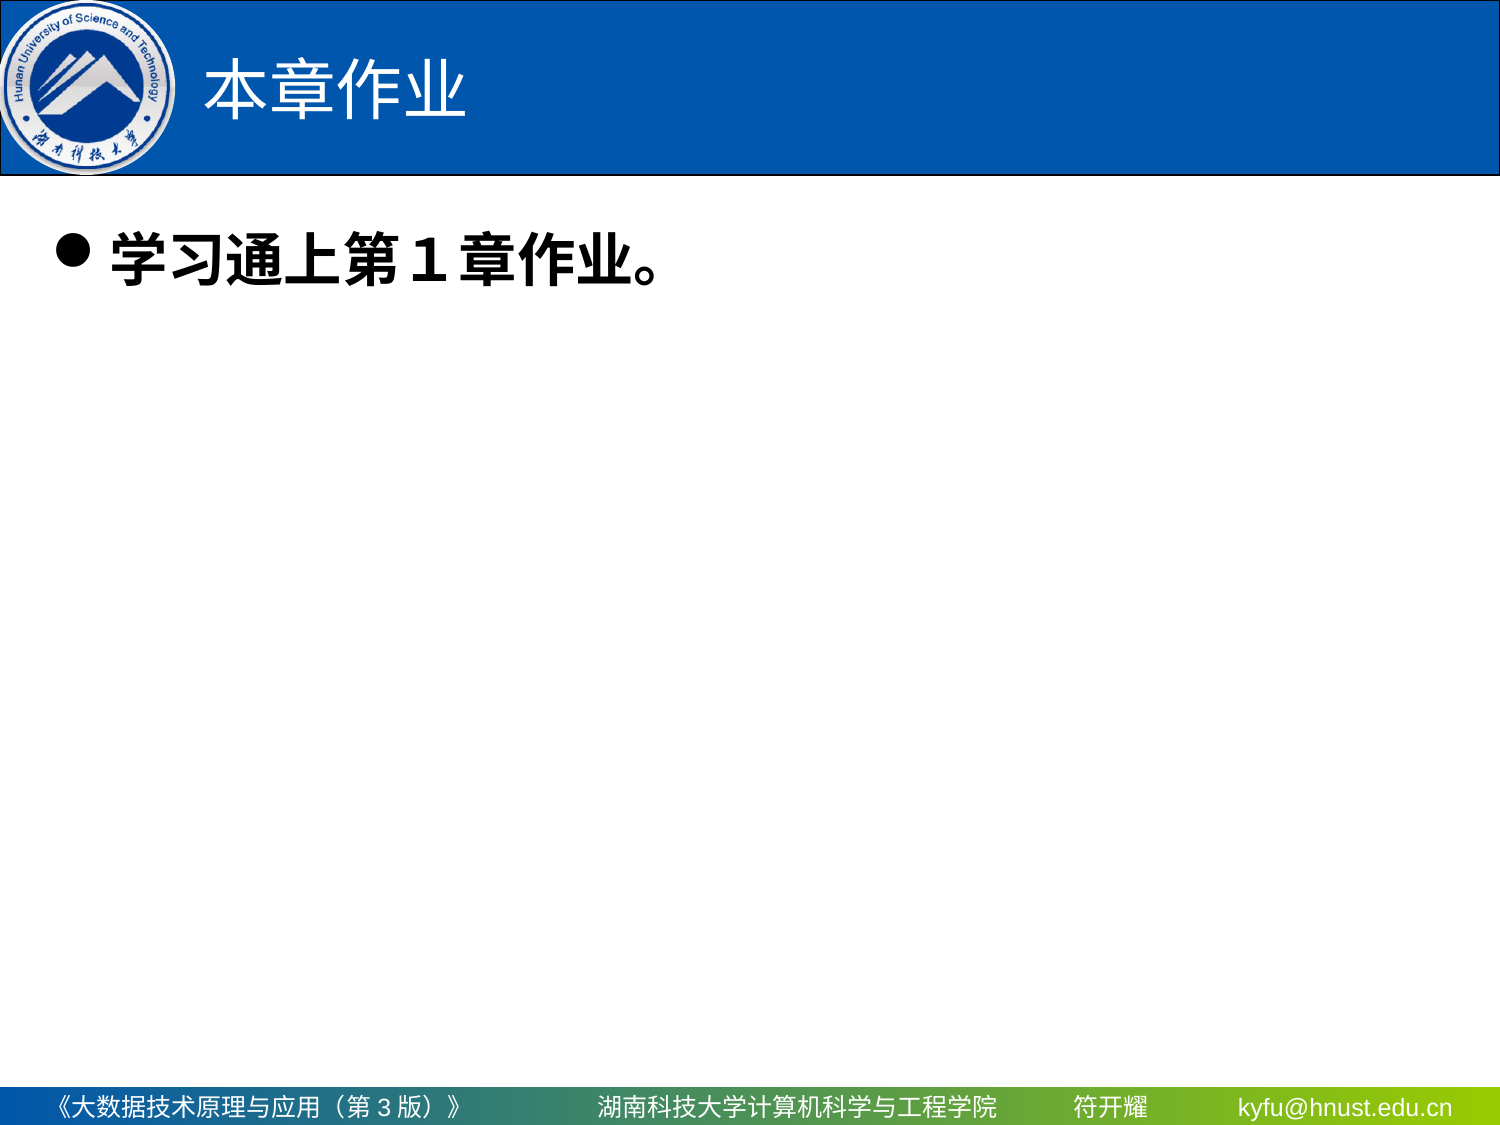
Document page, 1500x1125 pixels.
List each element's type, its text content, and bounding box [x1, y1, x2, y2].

title 本章作业 [187, 12, 1500, 163]
list 学习通上第１章作业。 [35, 187, 1471, 1045]
picture [0, 0, 176, 175]
